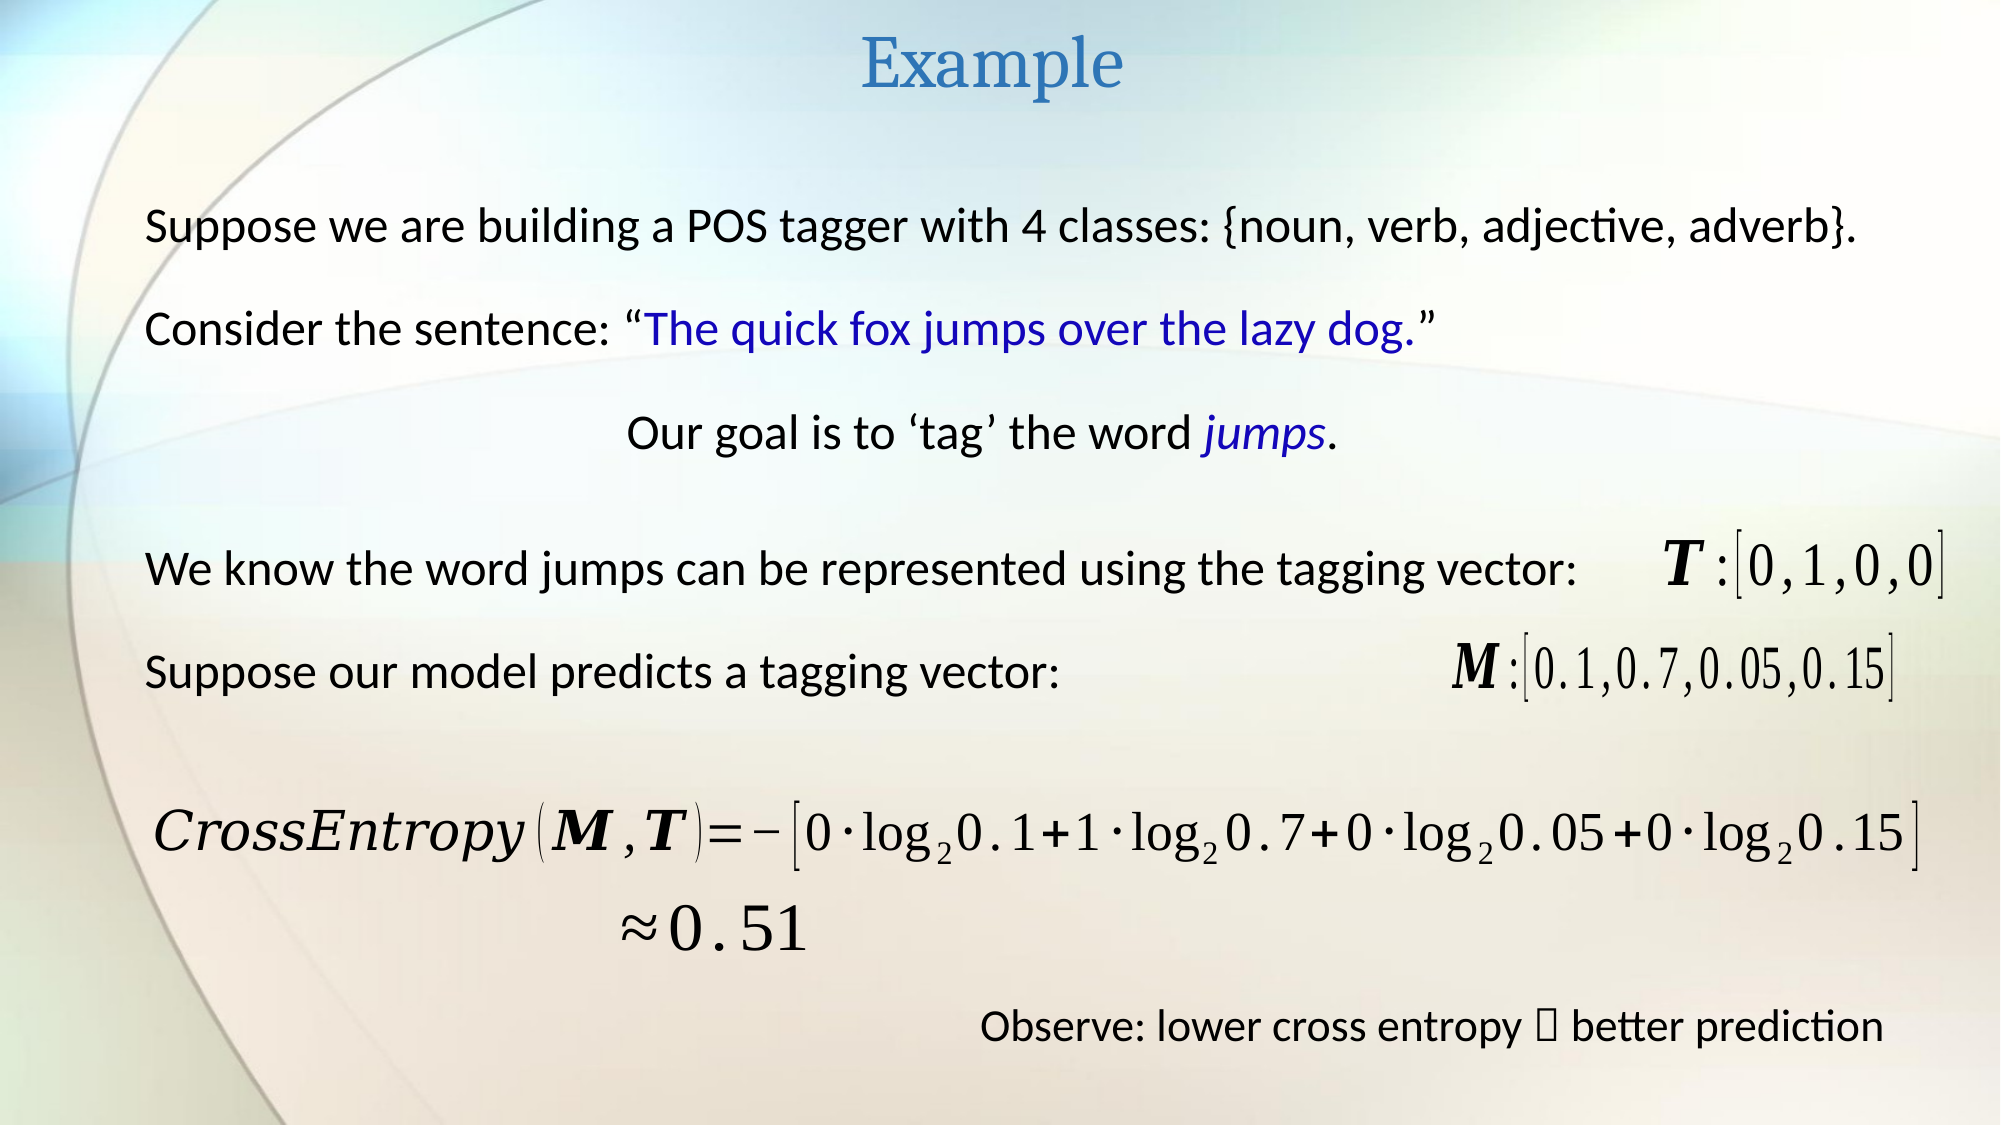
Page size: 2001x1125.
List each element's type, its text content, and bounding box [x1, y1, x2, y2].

text_box Our goal is to ‘tag’ the word jumps. [611, 391, 1373, 467]
picture [0, 0, 2001, 1125]
text_box Observe: lower cross entropy  better prediction [965, 988, 1938, 1059]
text_box Suppose we are building a POS tagger with 4 classes: {noun, verb, adjective, adverb}. [129, 184, 1907, 260]
text_box We know the word jumps can be represented using the tagging vector: [129, 527, 1644, 603]
text_box Consider the sentence: “The quick fox jumps over the lazy dog.” [129, 288, 1465, 364]
text_box Suppose our model predicts a tagging vector: [129, 630, 1083, 706]
text_box Example [77, 11, 1907, 105]
